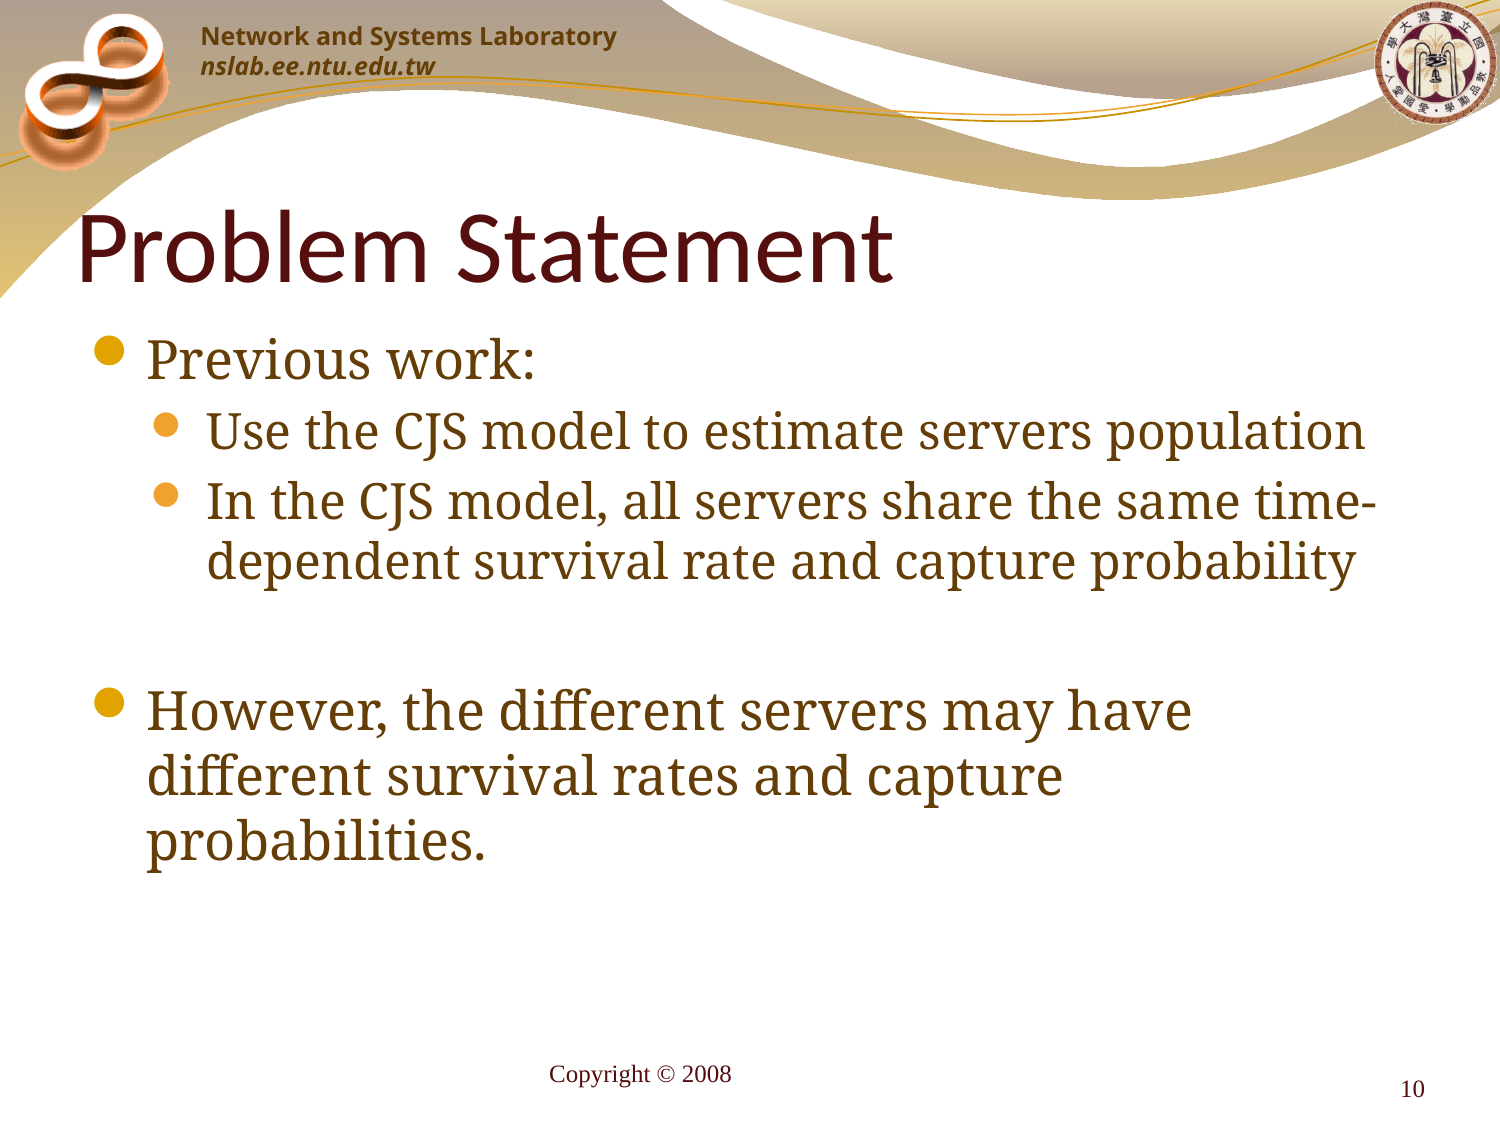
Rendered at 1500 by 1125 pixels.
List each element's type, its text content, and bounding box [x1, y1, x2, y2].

slide_number 10 [1299, 1042, 1425, 1103]
footer Copyright © 2008 [548, 1042, 1100, 1103]
picture [0, 0, 188, 177]
picture [1371, 0, 1500, 125]
list Previous work: Use the CJS model to estimate servers population In the CJS model, all servers share the same time-dependent survival rate and capture probability However, the different servers may have different survival rates and capture probabilities. [75, 317, 1425, 1038]
title Problem Statement [75, 115, 1425, 304]
